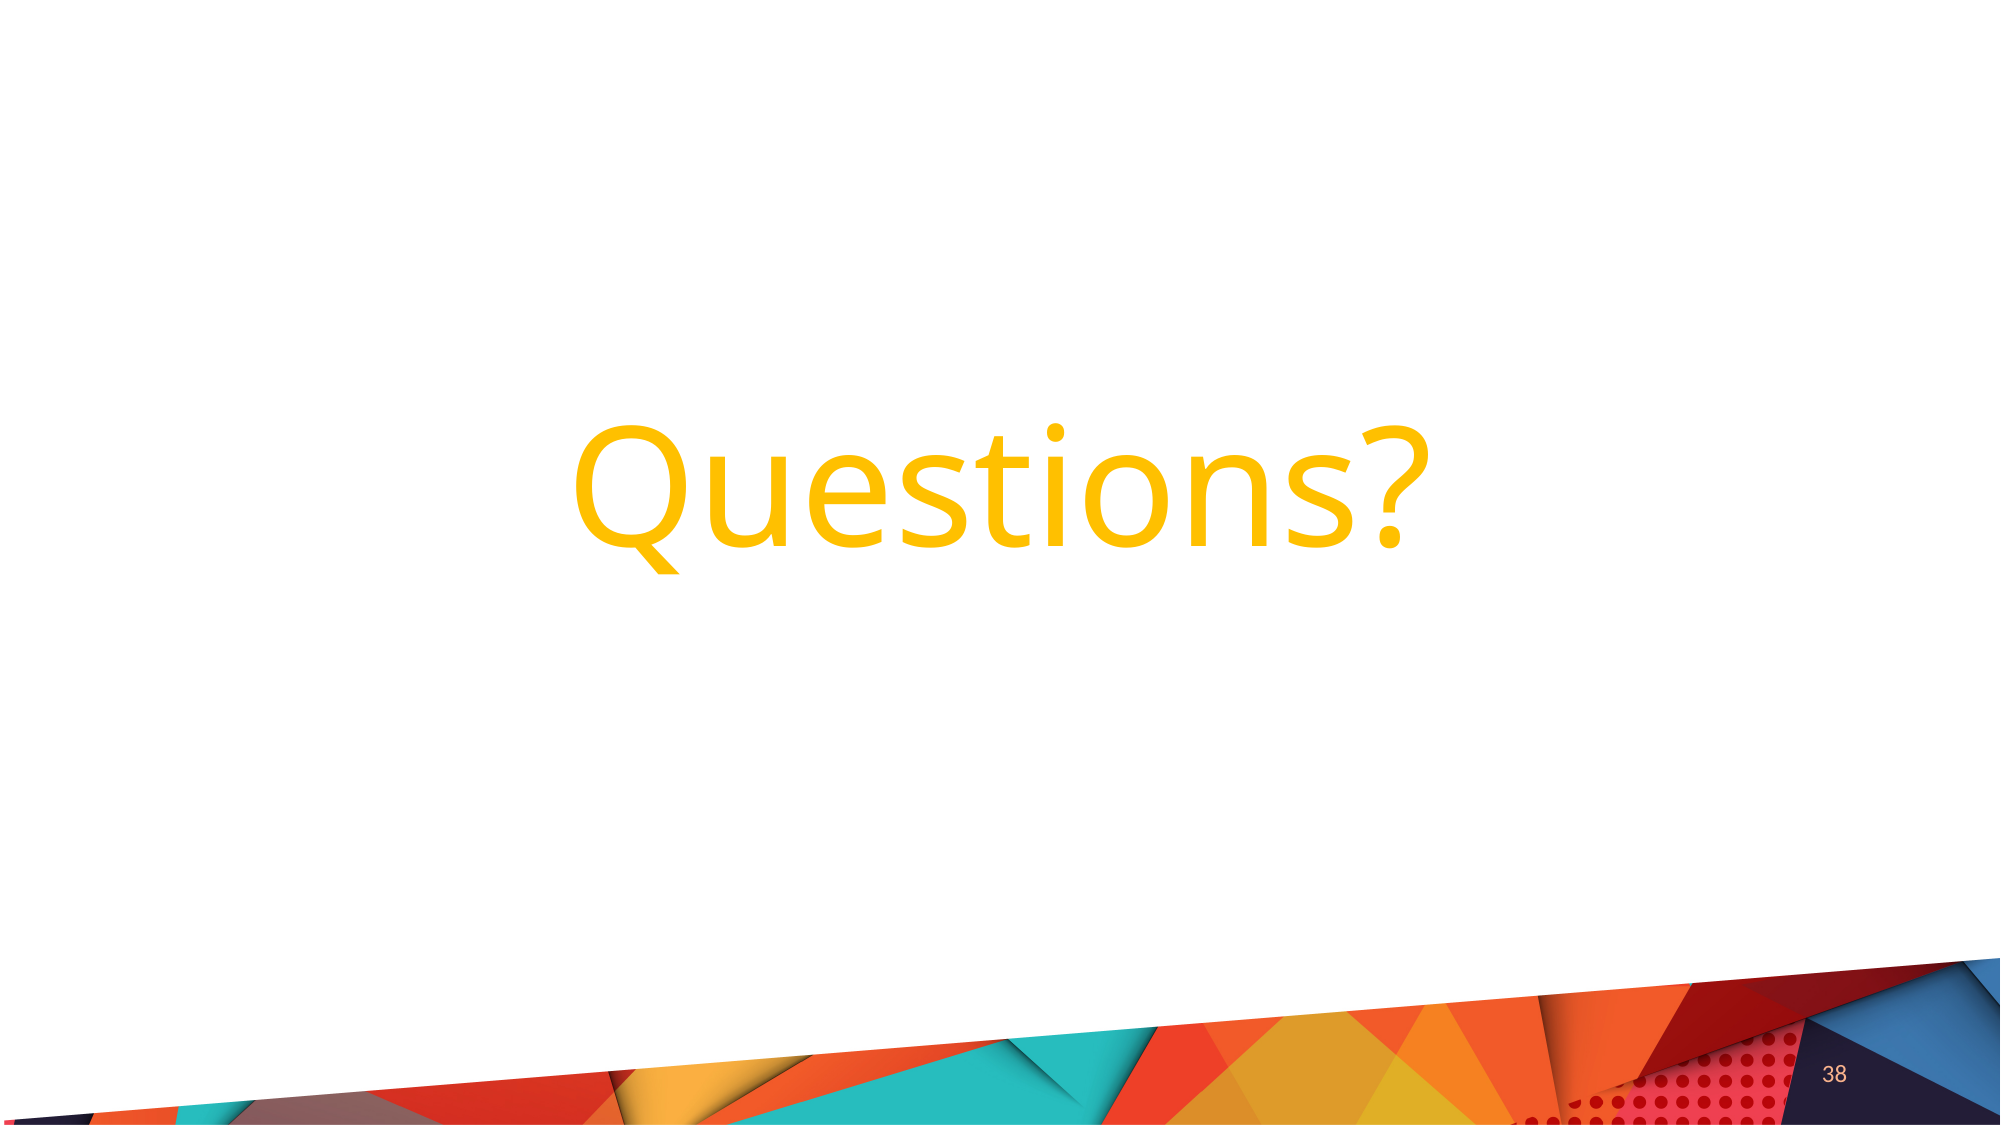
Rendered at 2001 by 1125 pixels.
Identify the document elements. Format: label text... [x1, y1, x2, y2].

title Questions? [99, 394, 1900, 730]
picture [0, 0, 2001, 1125]
slide_number 38 [1412, 1042, 1863, 1103]
